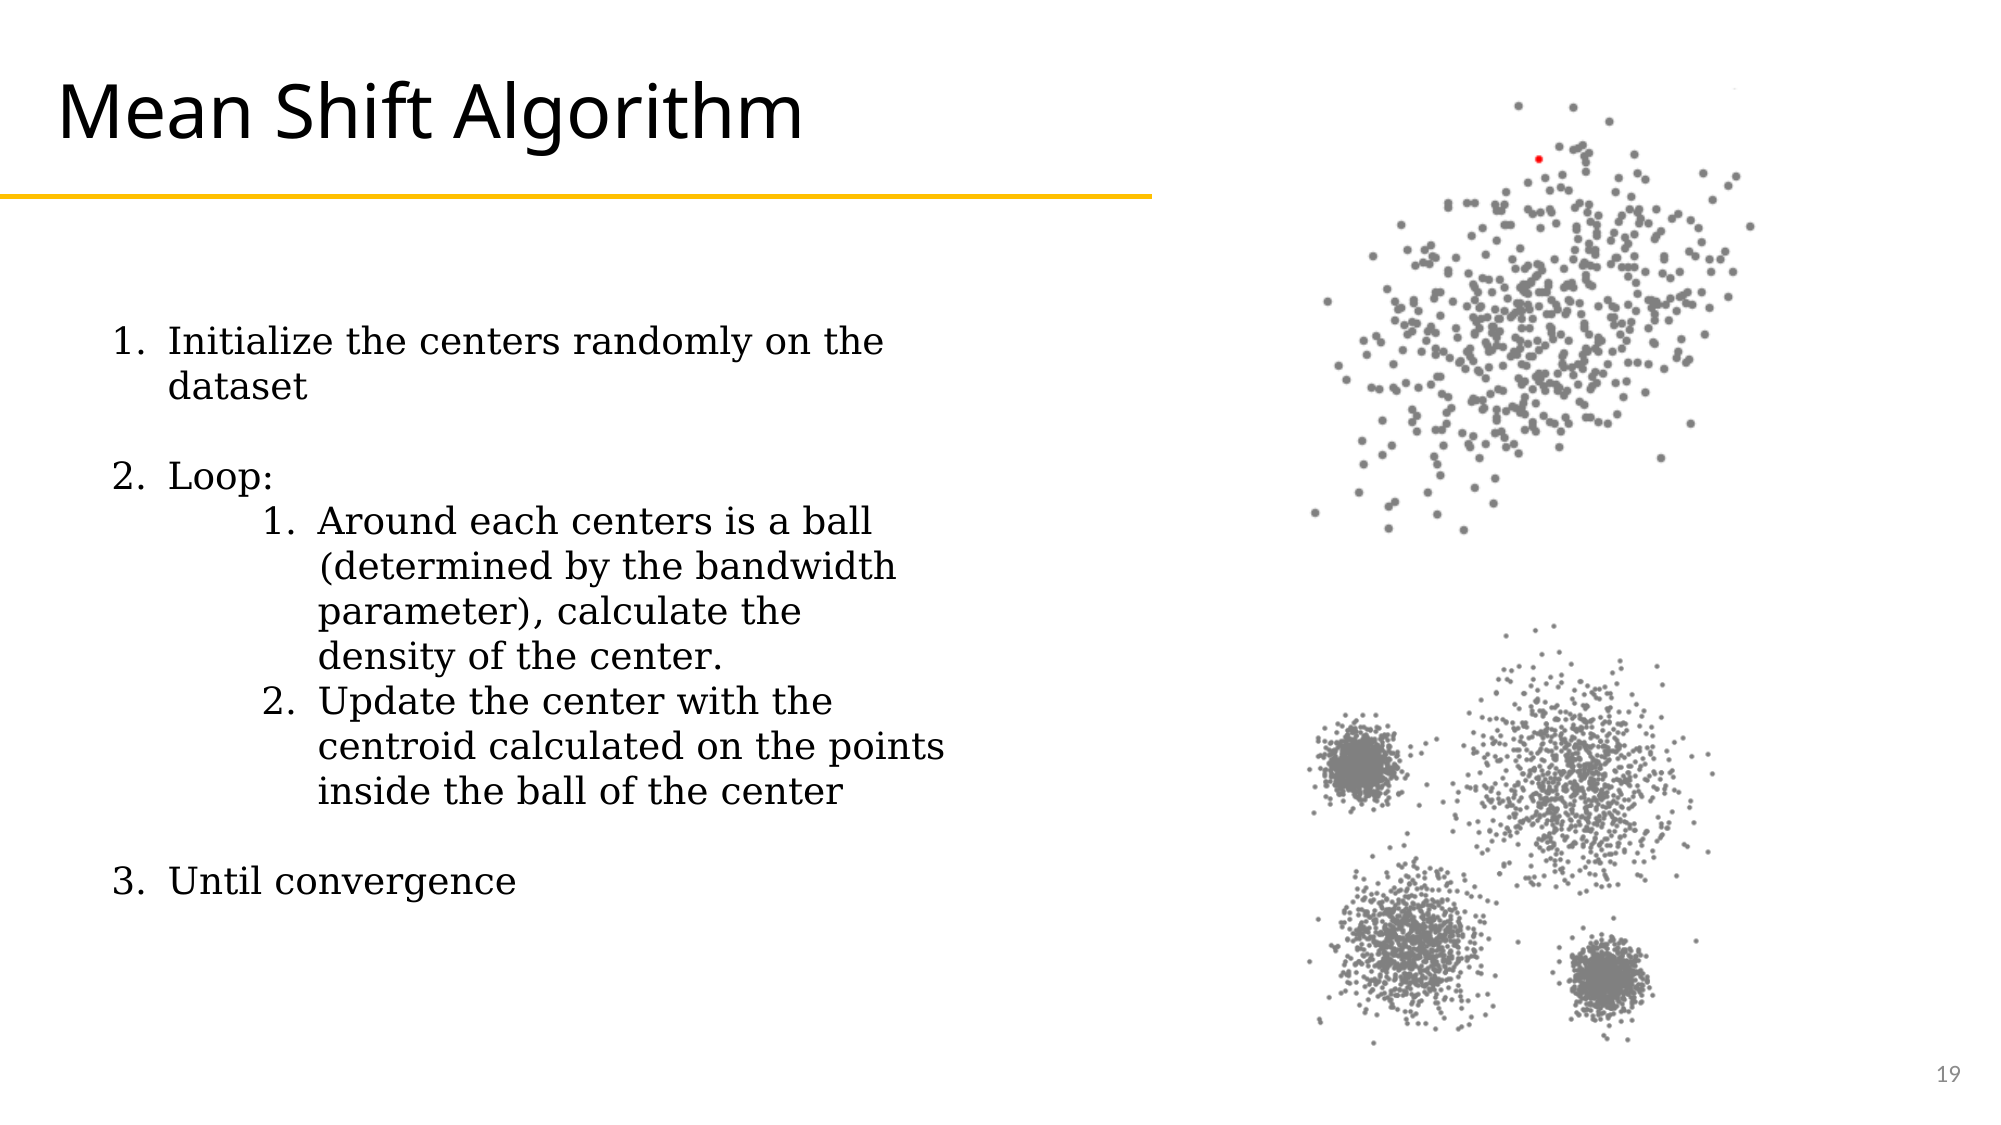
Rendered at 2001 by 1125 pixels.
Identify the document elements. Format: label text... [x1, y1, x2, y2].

text_box Initialize the centers randomly on the dataset Loop: Around each centers is a ball (determined by the bandwidth parameter), calculate the density of the center. Update the center with the centroid calculated on the points inside the ball of the center Until convergence [96, 309, 964, 1000]
picture [1282, 604, 1751, 1073]
picture [1285, 68, 1792, 575]
slide_number 19 [1526, 1042, 1977, 1103]
title Mean Shift Algorithm [41, 35, 1767, 194]
